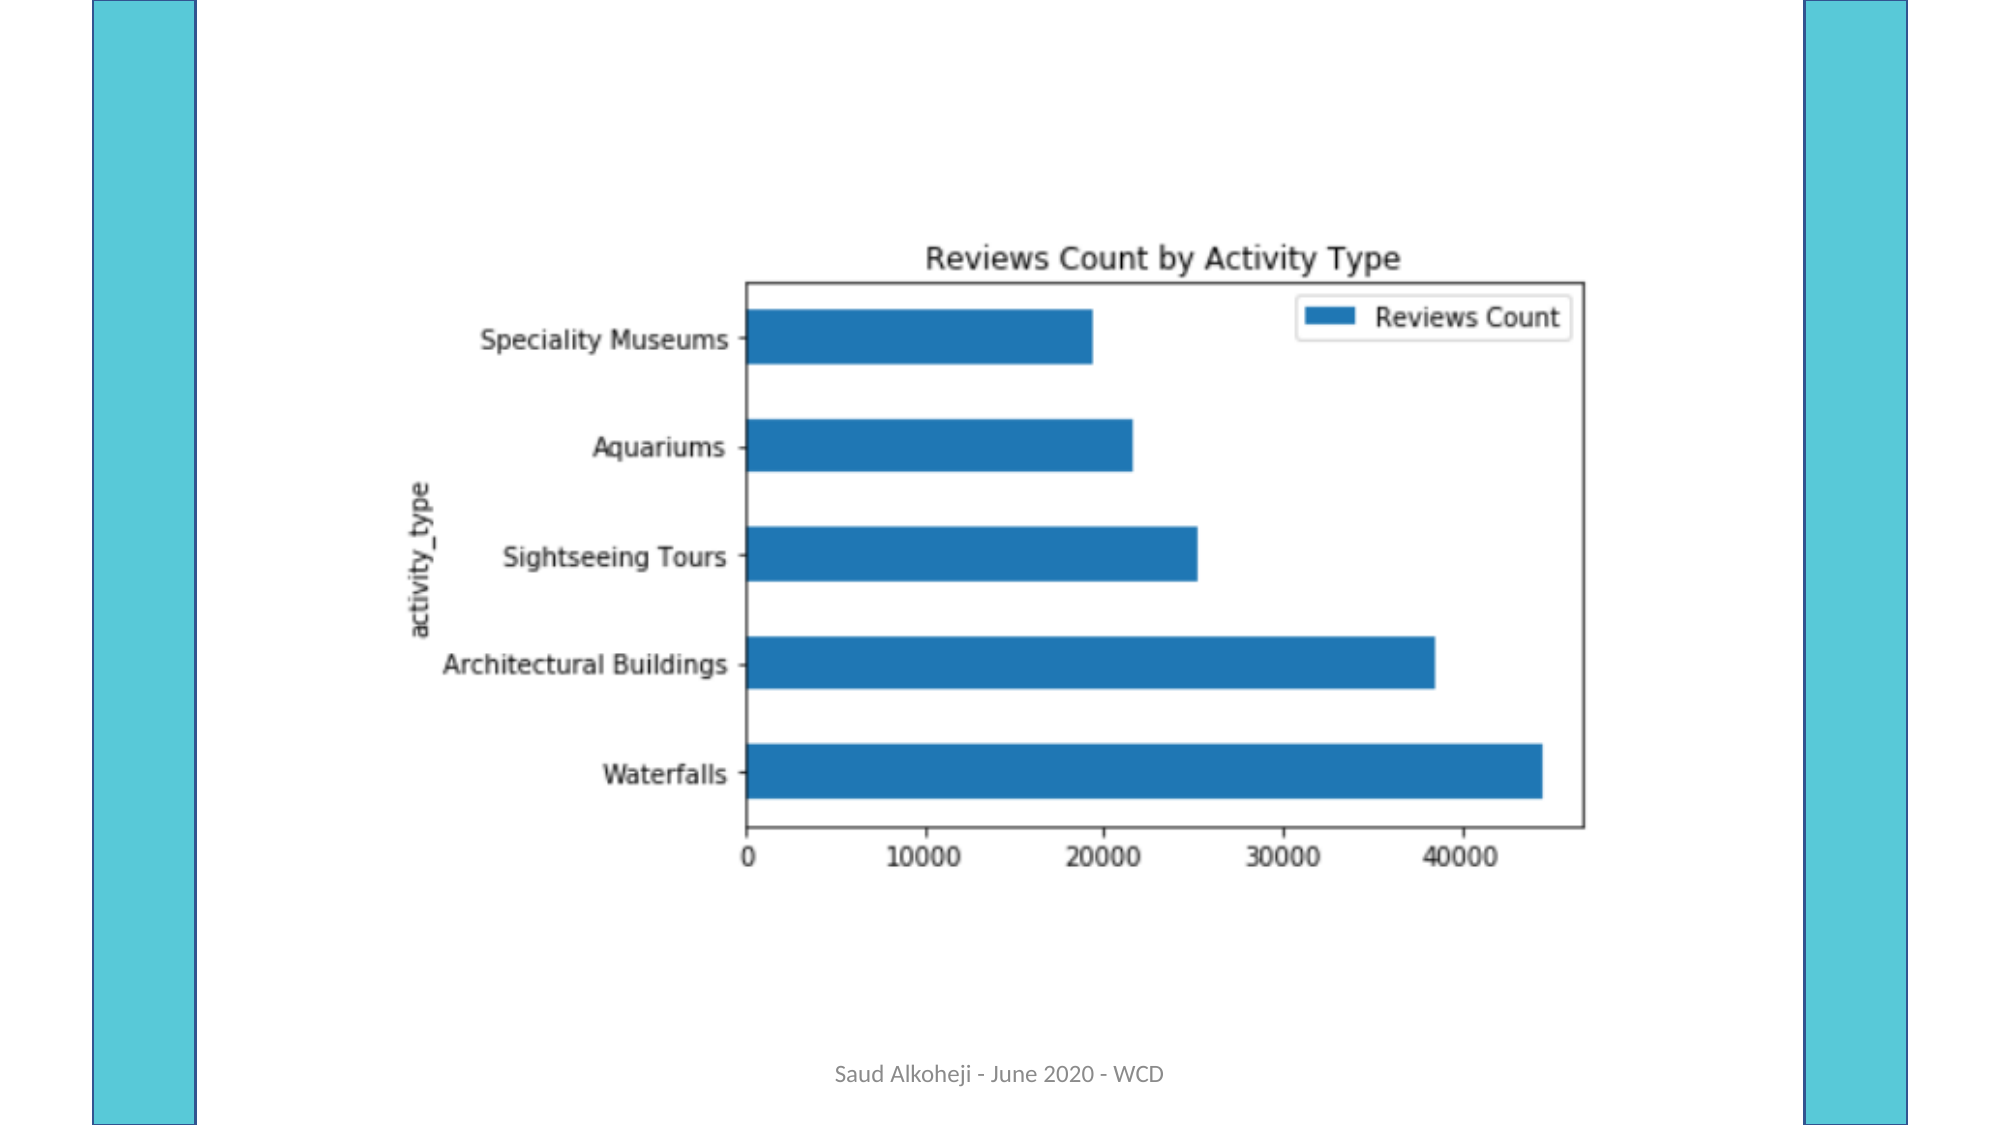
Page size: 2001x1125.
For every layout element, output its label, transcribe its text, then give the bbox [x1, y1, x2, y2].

text_box [92, 0, 197, 1125]
text_box [1803, 0, 1908, 1125]
footer Saud Alkoheji - June 2020 - WCD [662, 1042, 1338, 1103]
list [397, 230, 1603, 895]
